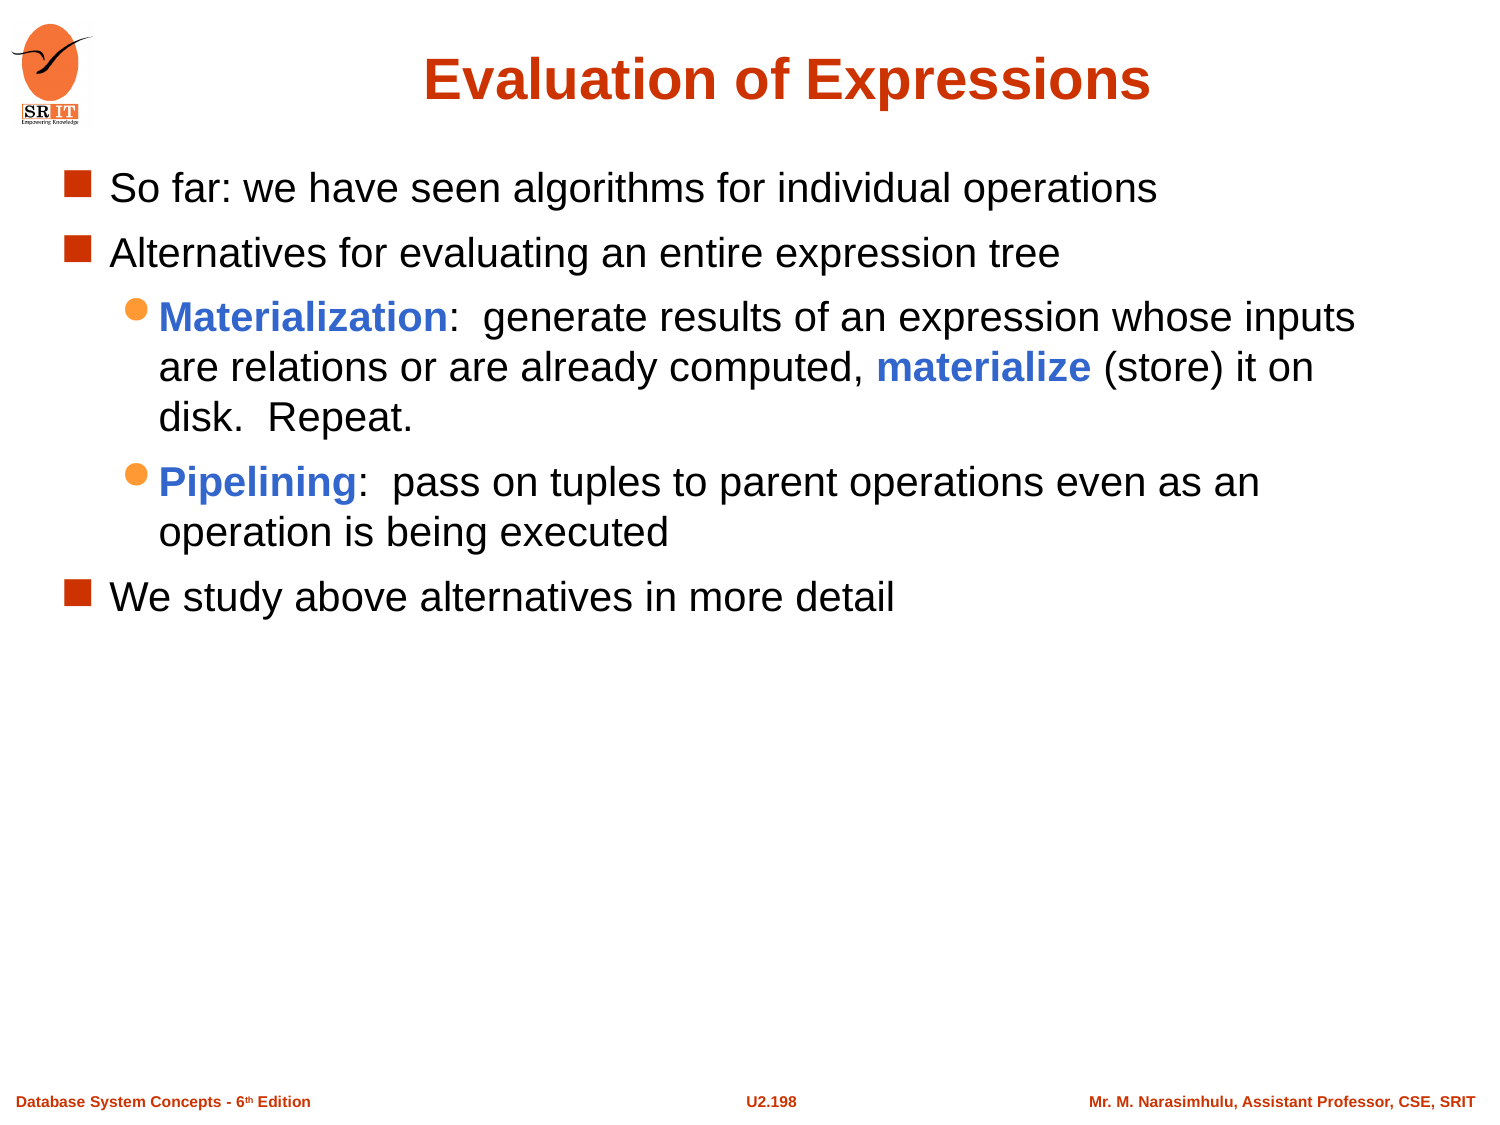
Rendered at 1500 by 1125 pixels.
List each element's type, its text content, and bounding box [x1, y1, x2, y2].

title Evaluation of Expressions [125, 18, 1452, 120]
picture [11, 19, 93, 128]
list So far: we have seen algorithms for individual operations Alternatives for evaluating an entire expression tree Materialization: generate results of an expression whose inputs are relations or are already computed, materialize (store) it on disk. Repeat. Pipelining: pass on tuples to parent operations even as an operation is being executed We study above alternatives in more detail [52, 153, 1407, 1016]
